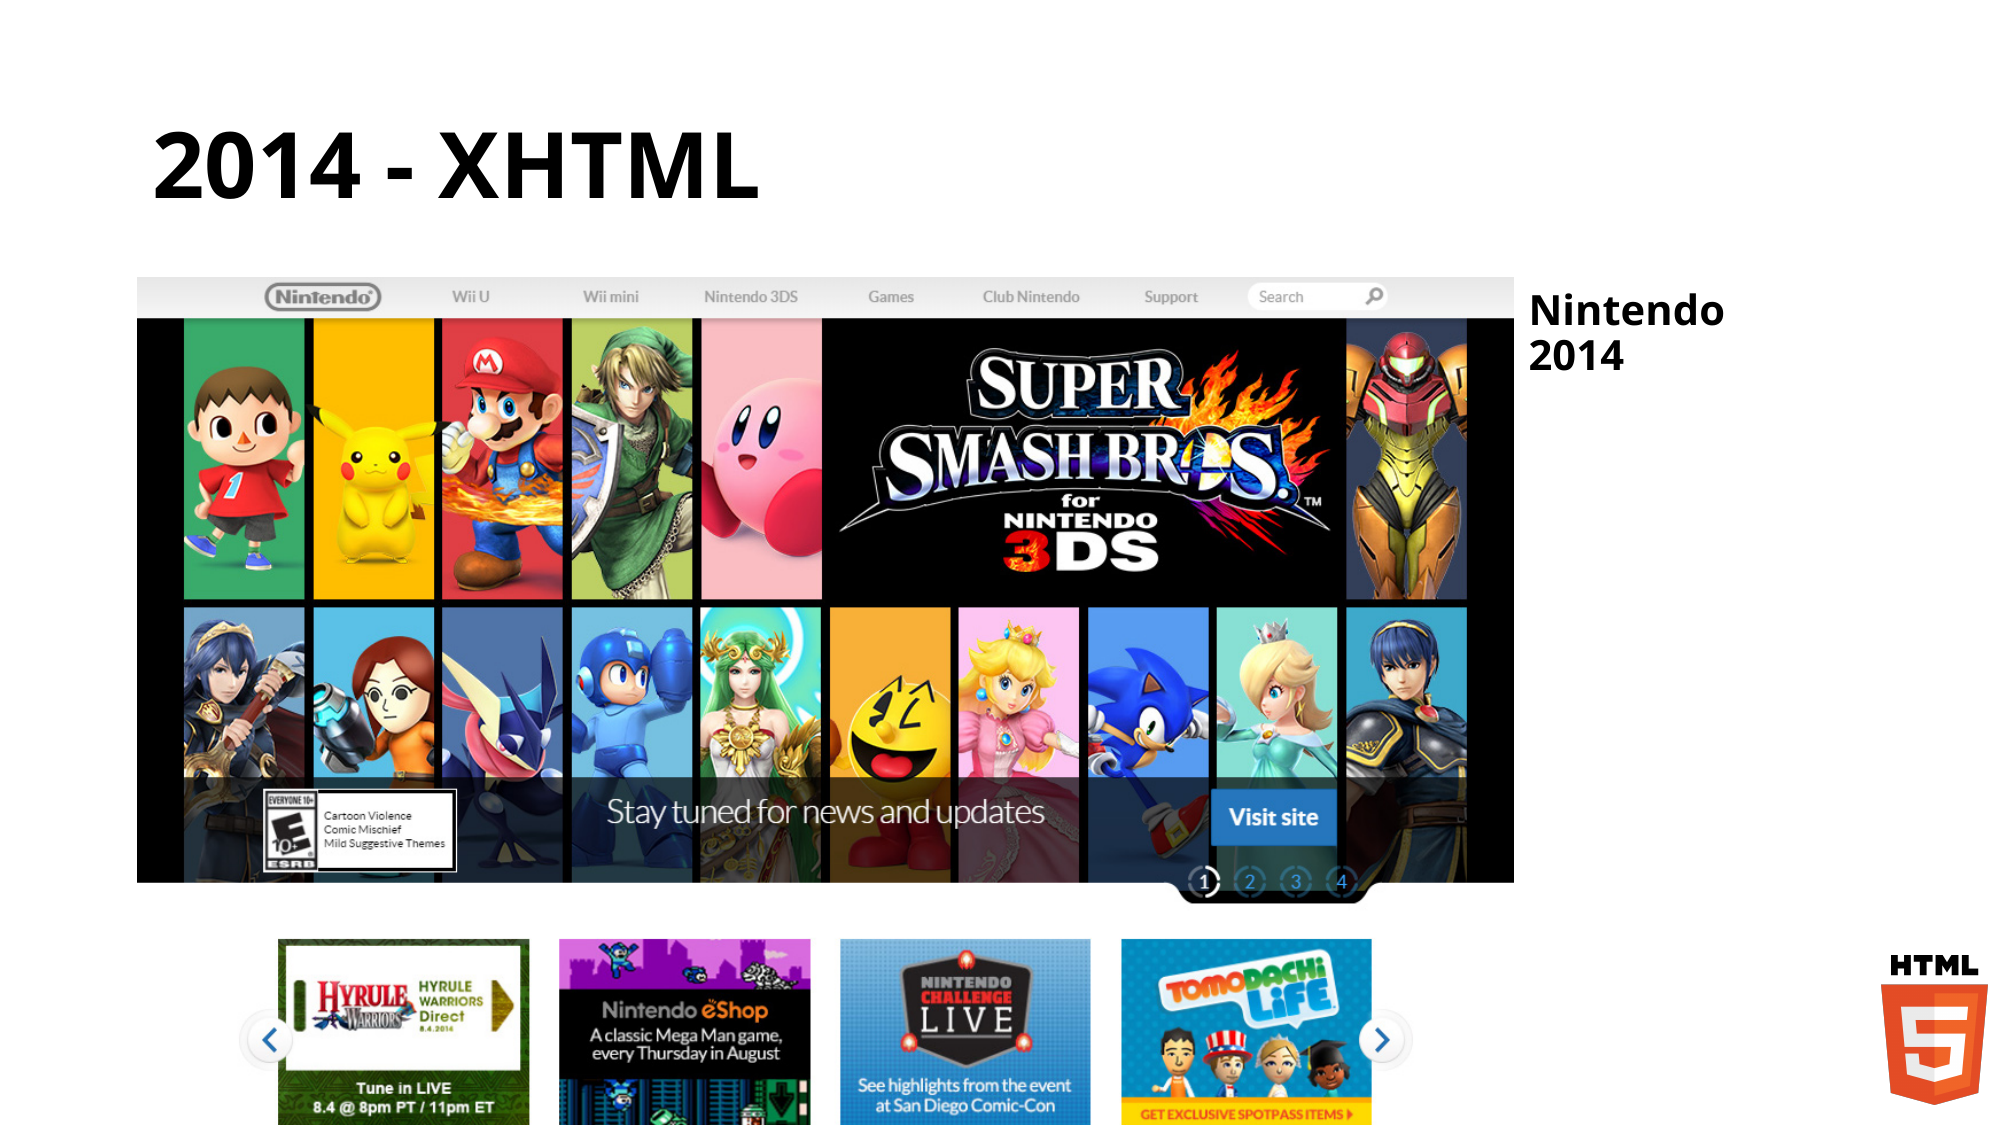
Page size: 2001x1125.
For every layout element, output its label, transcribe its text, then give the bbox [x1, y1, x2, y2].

title 2014 - XHTML [137, 59, 1913, 278]
picture [137, 277, 1514, 1125]
text_box Nintendo 2014 [1514, 277, 1817, 393]
picture [1881, 955, 1988, 1105]
